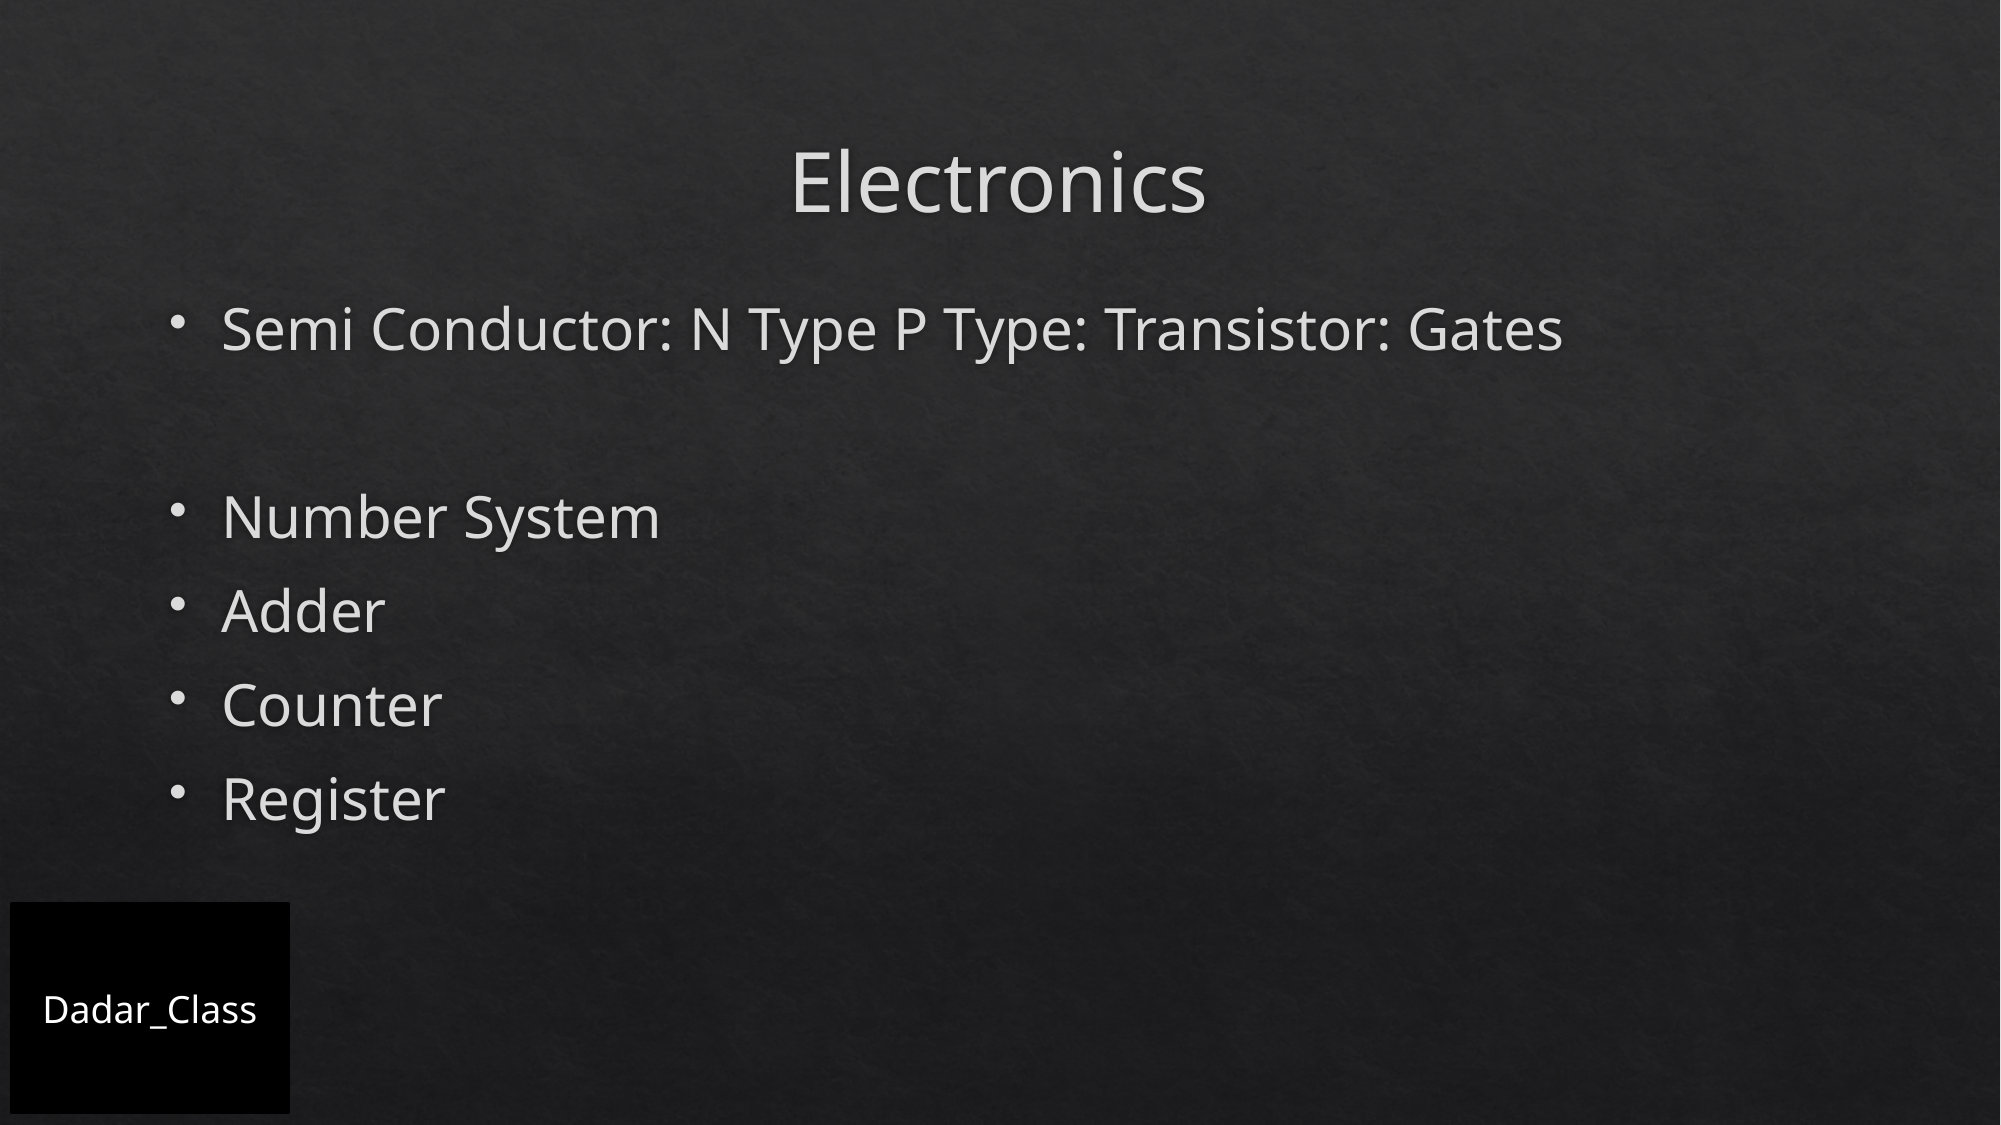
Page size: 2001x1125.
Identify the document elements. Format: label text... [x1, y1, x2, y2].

list Semi Conductor: N Type P Type: Transistor: Gates Number System Adder Counter Register [149, 284, 1849, 950]
text_box Dadar_Class [10, 902, 290, 1114]
title Electronics [149, 99, 1849, 260]
